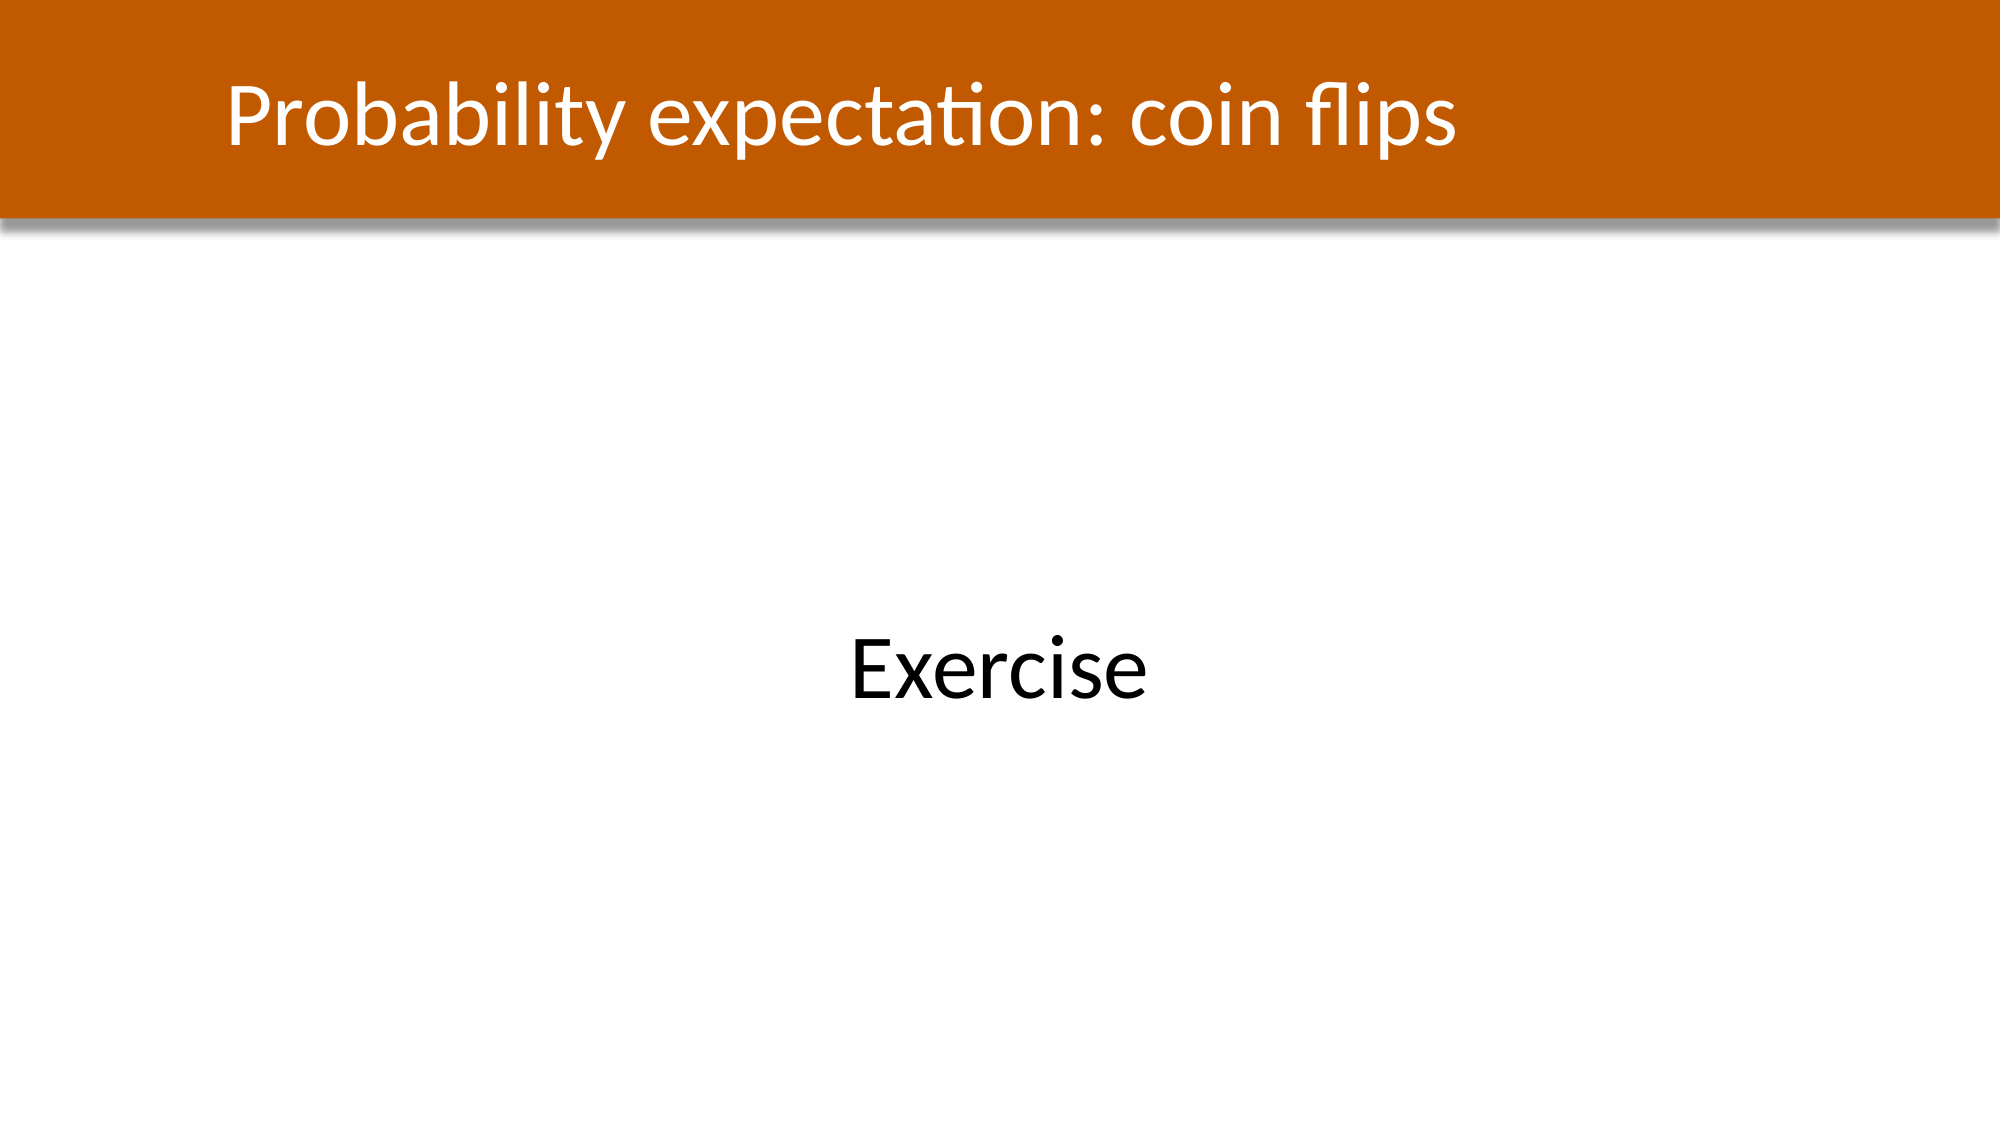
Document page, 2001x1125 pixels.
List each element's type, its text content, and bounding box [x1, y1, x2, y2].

text_box Exercise [0, 599, 2000, 725]
text_box [0, 0, 2000, 219]
text_box Probability expectation: coin flips [210, 17, 2000, 201]
